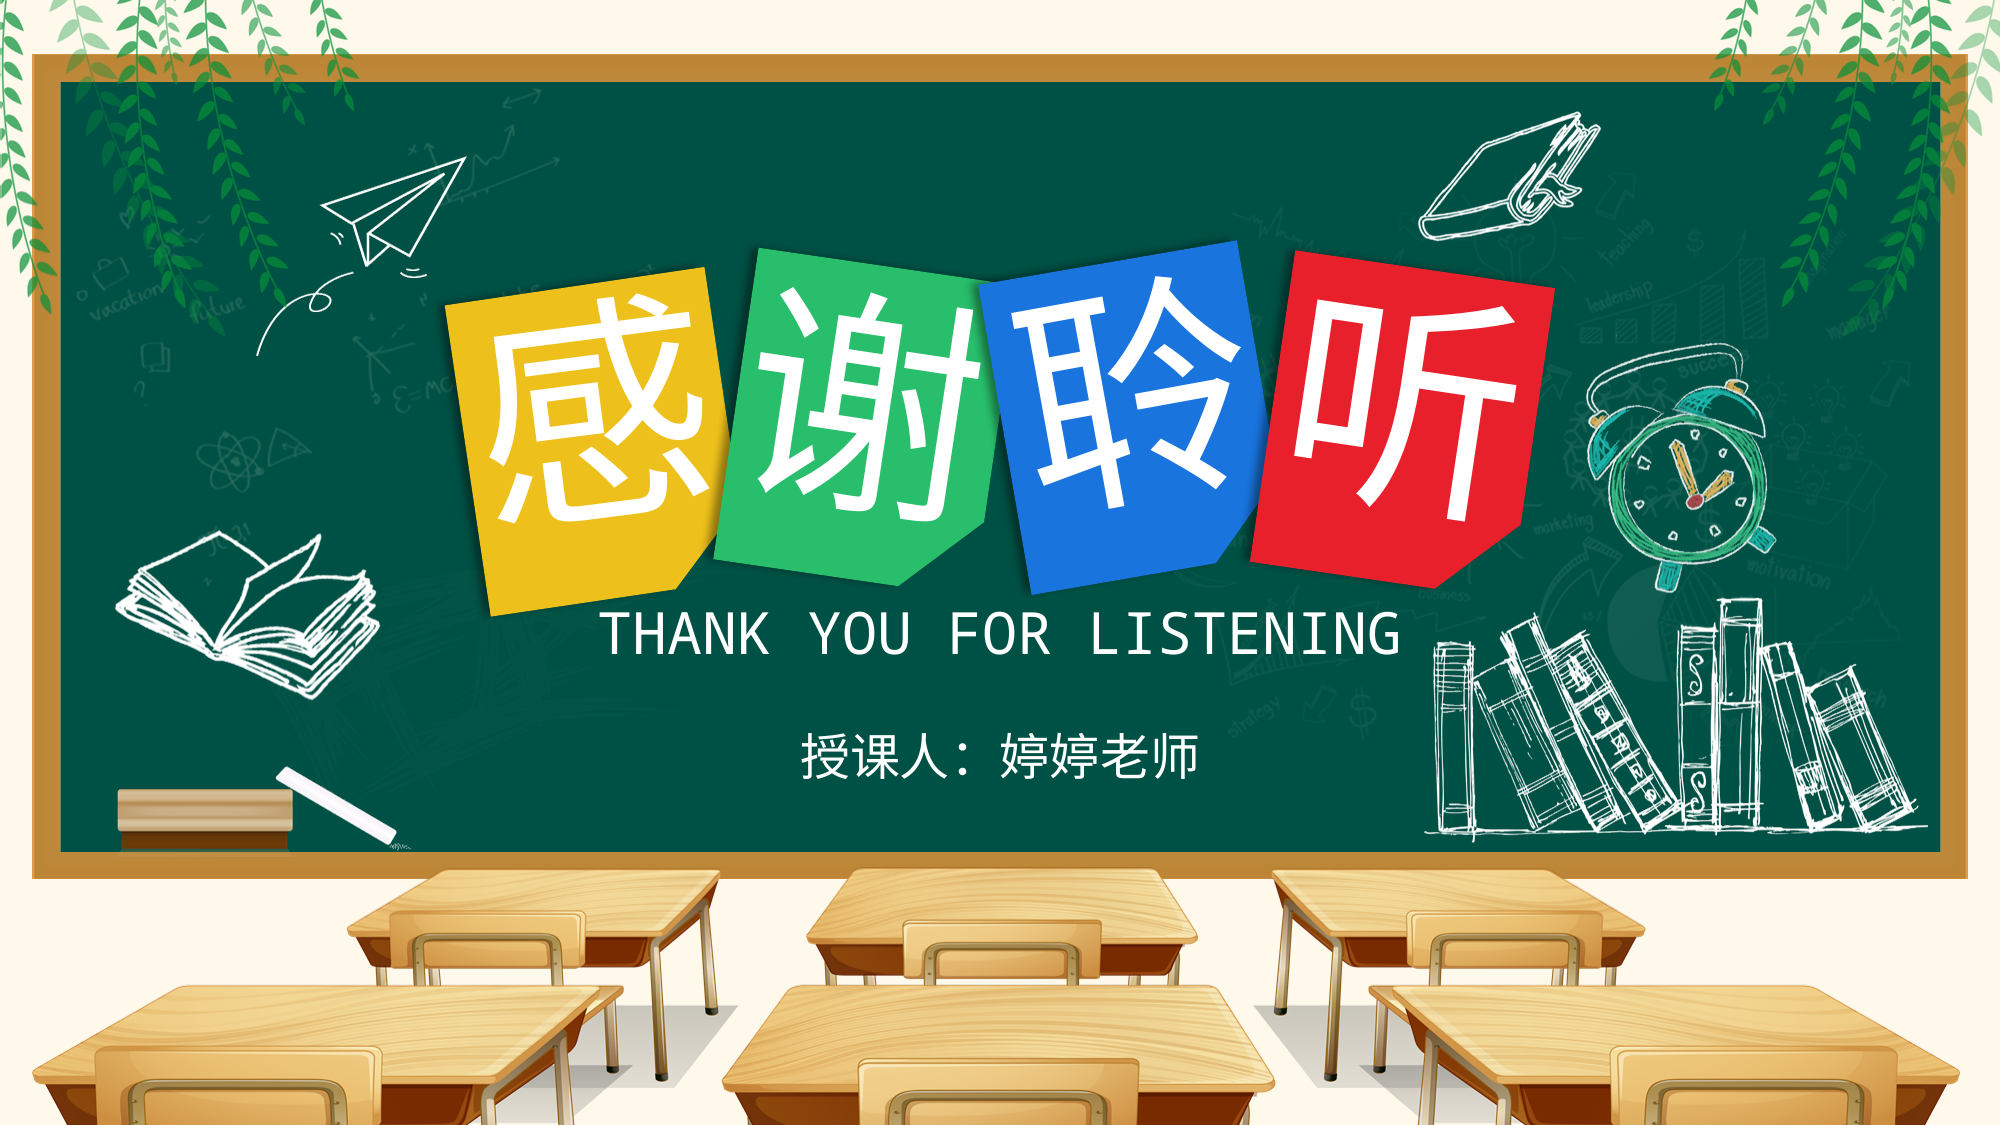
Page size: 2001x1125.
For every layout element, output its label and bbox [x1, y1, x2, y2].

picture [0, 0, 2000, 1125]
text_box [466, 260, 1534, 599]
